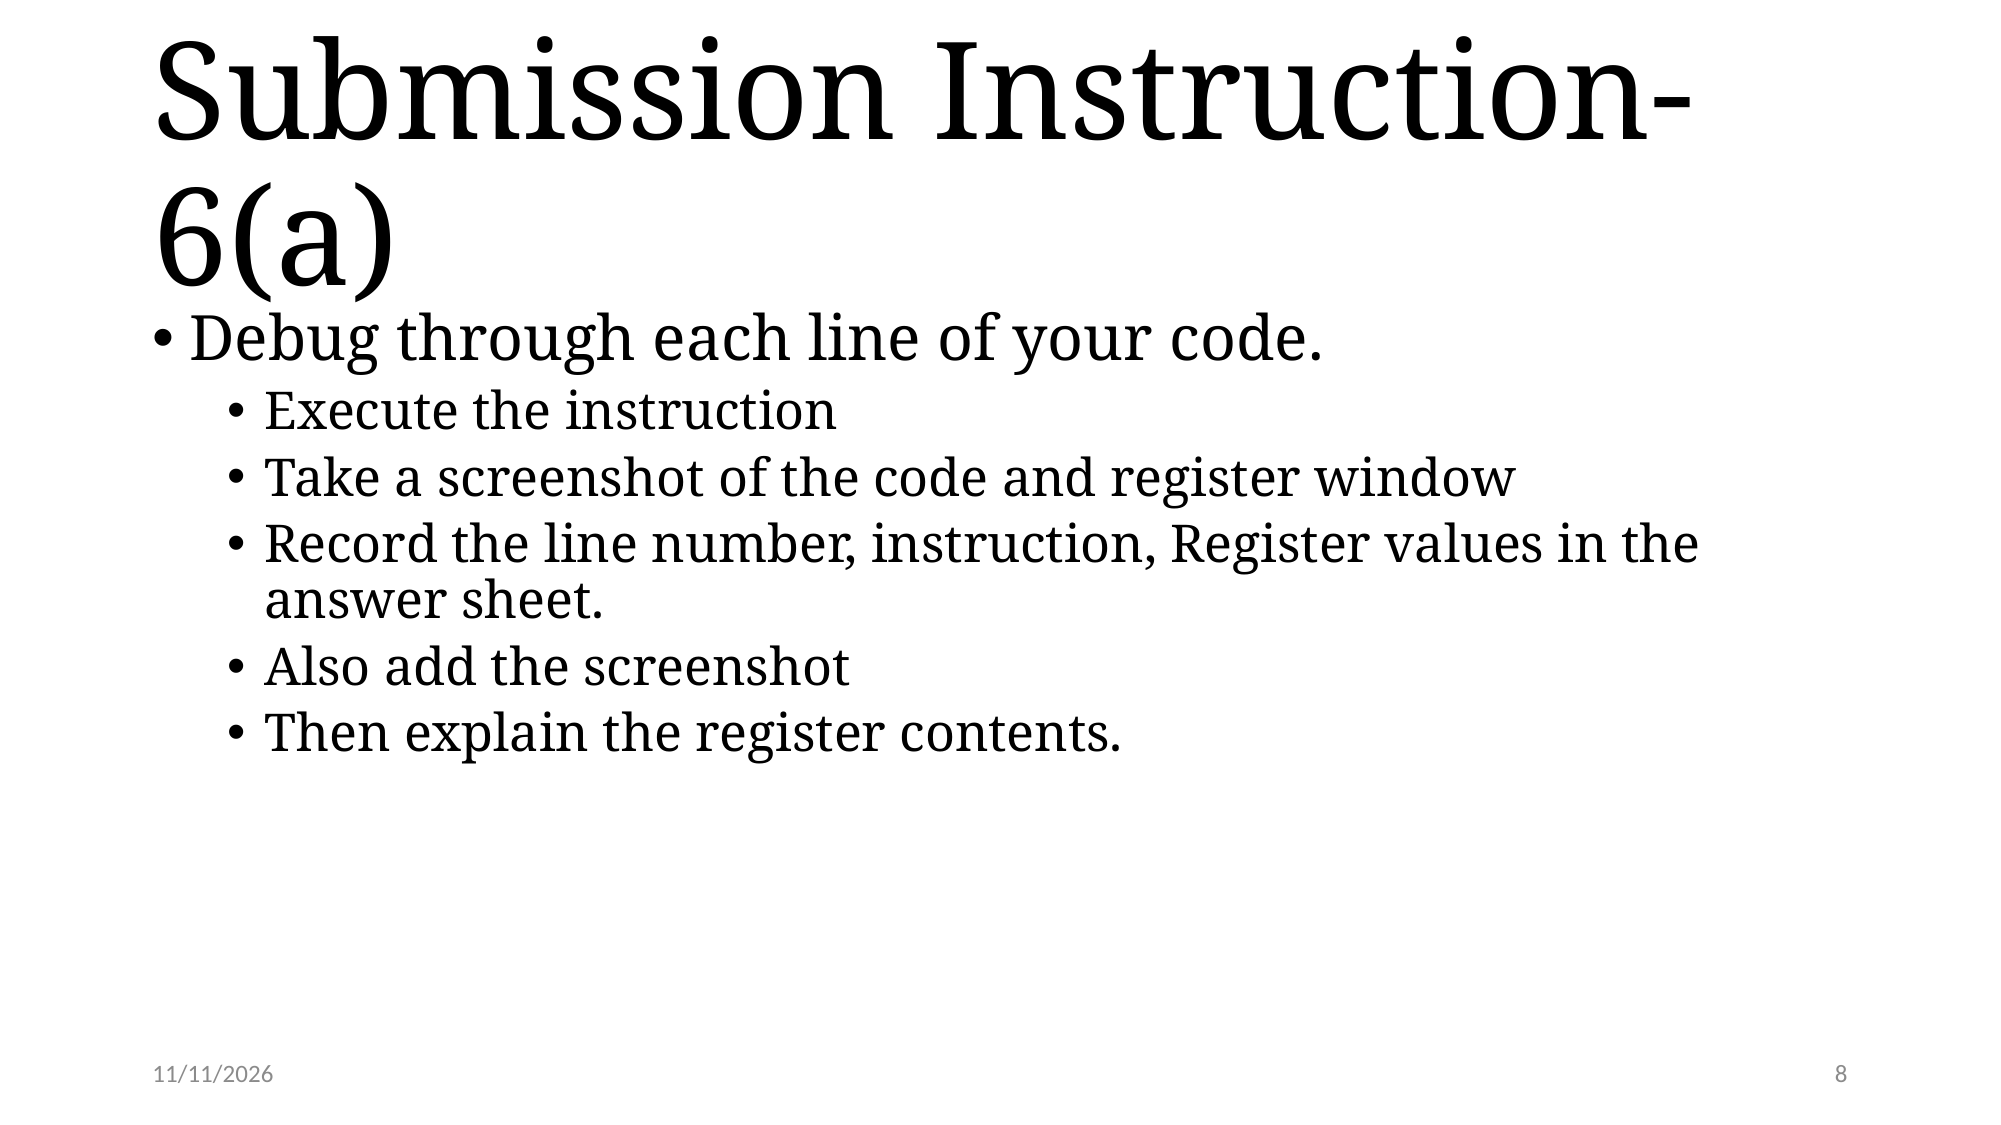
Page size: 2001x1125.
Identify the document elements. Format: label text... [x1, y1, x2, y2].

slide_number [137, 1042, 588, 1103]
title Submission Instruction- 6(a) [137, 59, 1863, 278]
slide_number 8 [1412, 1042, 1863, 1103]
text_box Debug through each line of your code. Execute the instruction Take a screenshot of the code and register window Record the line number, instruction, Register values in the answer sheet. Also add the screenshot Then explain the register contents. [137, 299, 1863, 1014]
